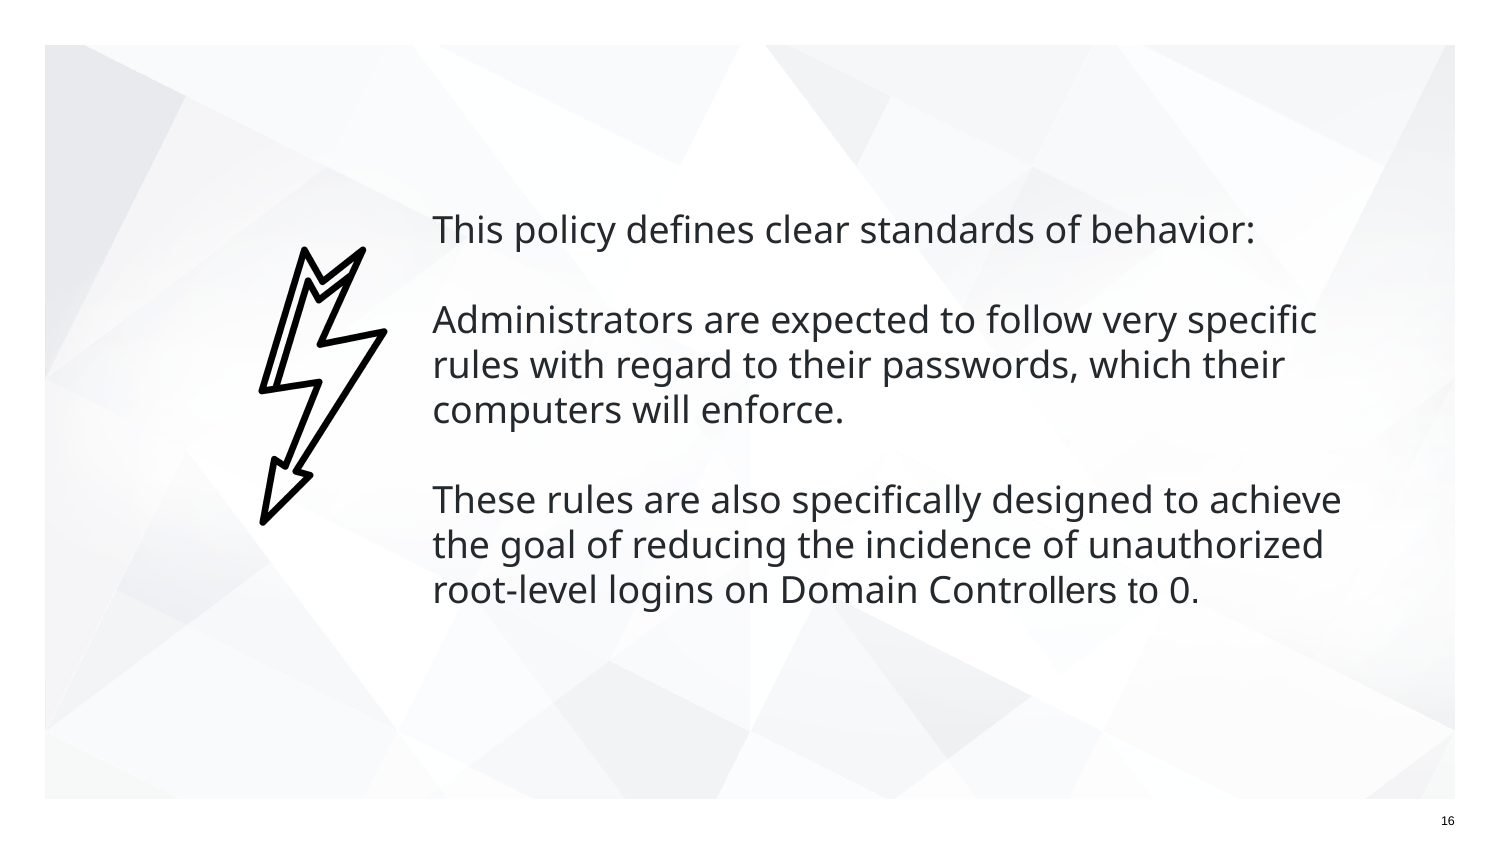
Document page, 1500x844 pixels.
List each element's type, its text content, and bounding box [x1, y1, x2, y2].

title This policy defines clear standards of behavior: Administrators are expected to follow very specific rules with regard to their passwords, which their computers will enforce. These rules are also specifically designed to achieve the goal of reducing the incidence of unauthorized root-level logins on Domain Controllers to 0. [417, 190, 1364, 629]
picture [45, 45, 1455, 799]
slide_number 16 [1412, 813, 1455, 831]
